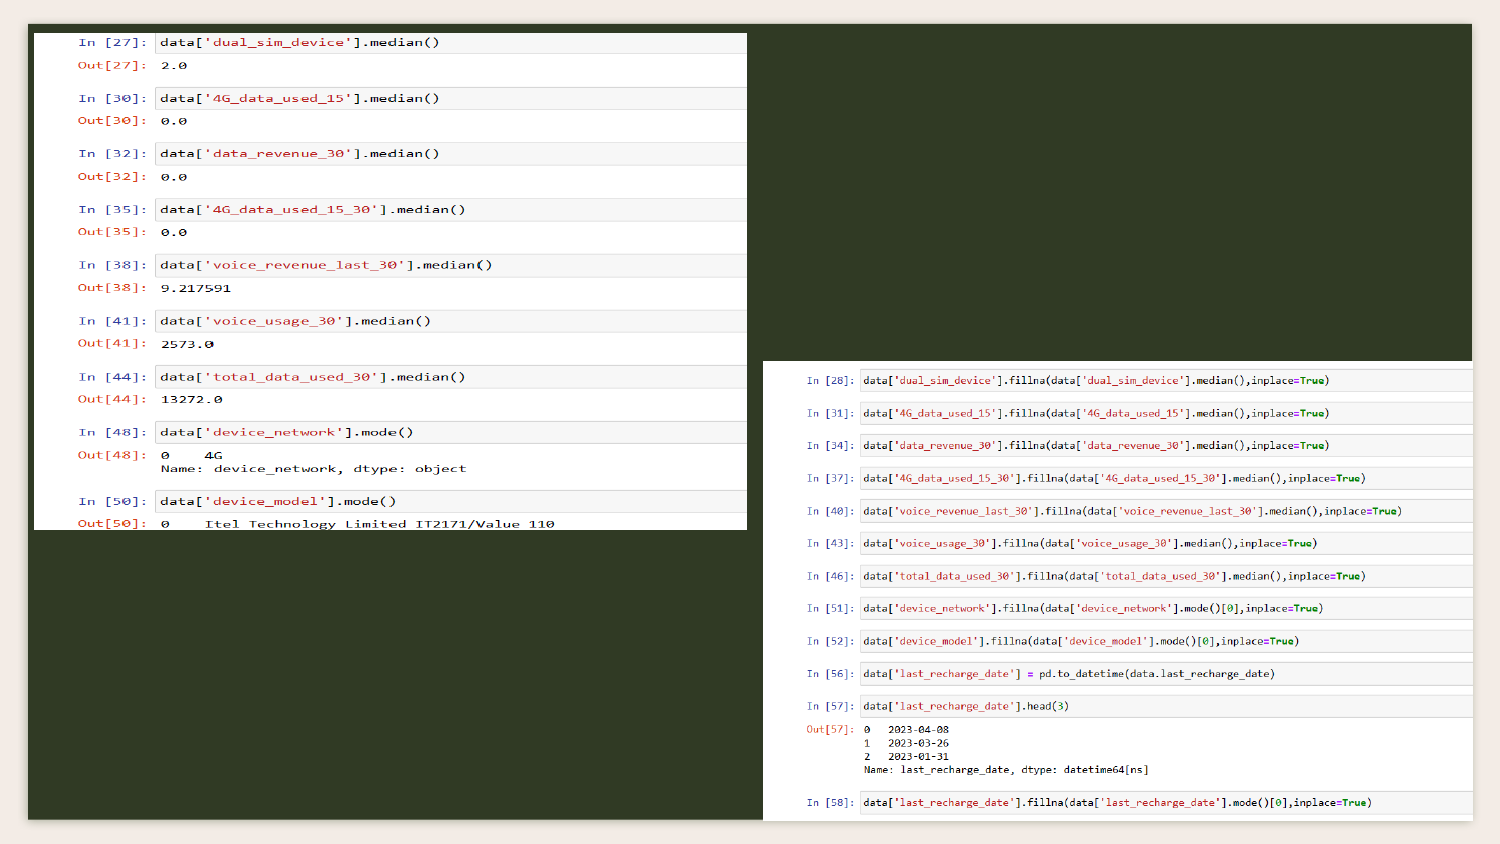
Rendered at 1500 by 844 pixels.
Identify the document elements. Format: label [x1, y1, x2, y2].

picture [34, 32, 748, 530]
picture [763, 360, 1474, 822]
